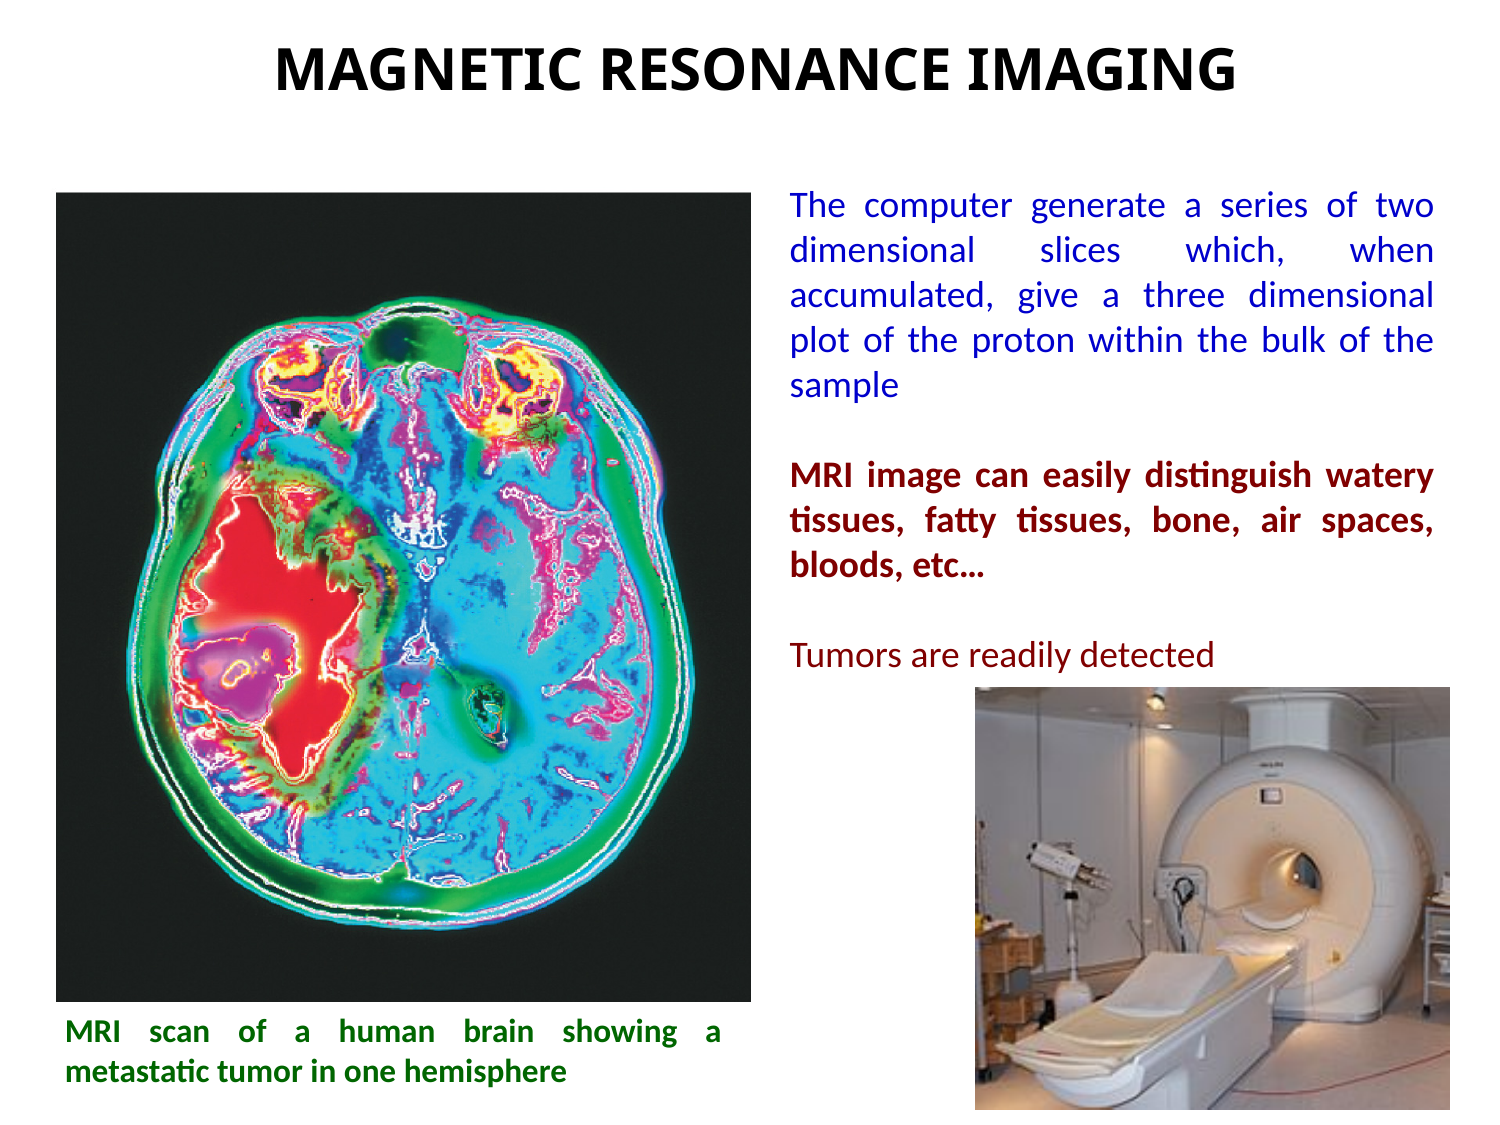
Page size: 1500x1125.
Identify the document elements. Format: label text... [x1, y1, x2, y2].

picture [974, 687, 1451, 1110]
text_box The computer generate a series of two dimensional slices which, when accumulated, give a three dimensional plot of the proton within the bulk of the sample MRI image can easily distinguish watery tissues, fatty tissues, bone, air spaces, bloods, etc… Tumors are readily detected [774, 172, 1450, 683]
picture [49, 187, 757, 1002]
text_box MAGNETIC RESONANCE IMAGING [62, 24, 1450, 202]
text_box MRI scan of a human brain showing a metastatic tumor in one hemisphere [49, 1009, 738, 1097]
